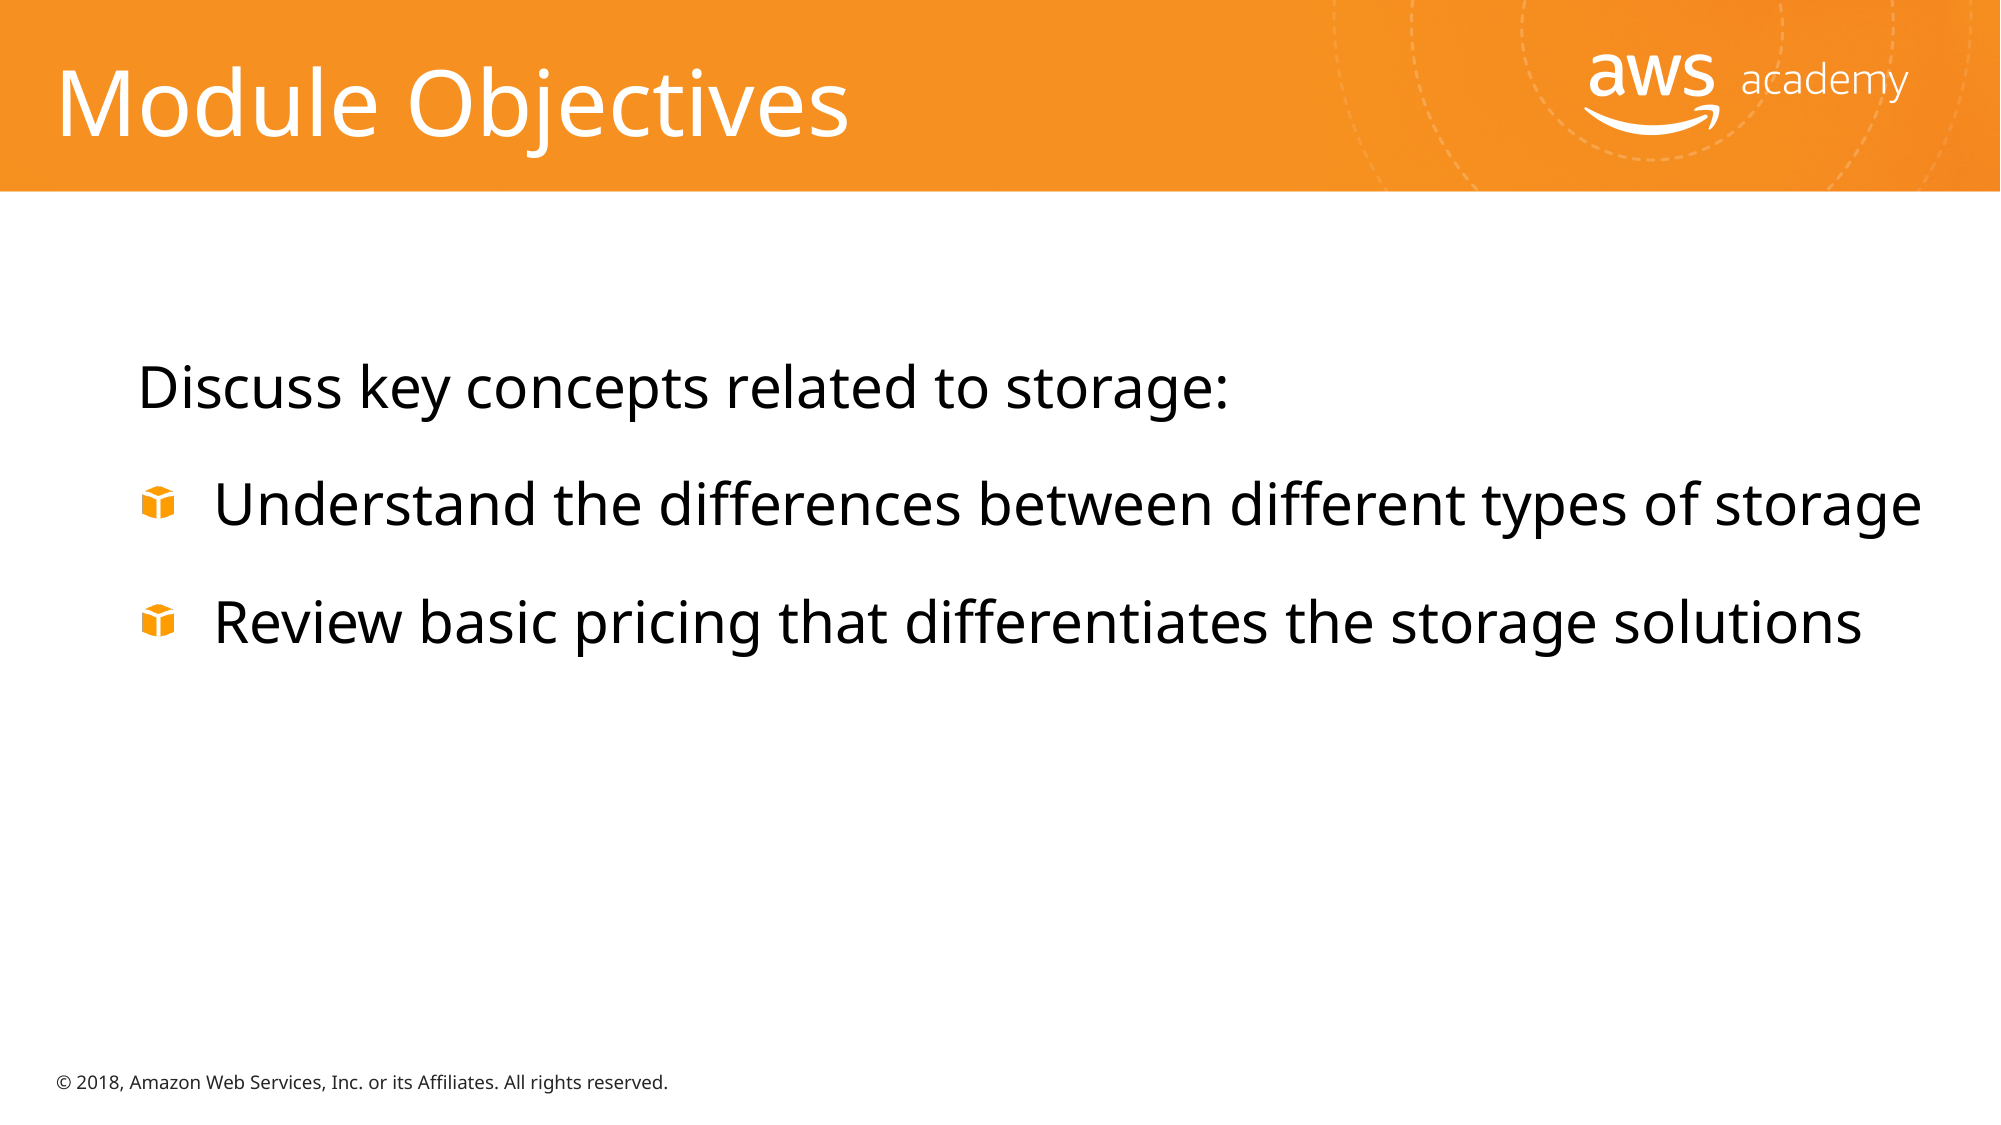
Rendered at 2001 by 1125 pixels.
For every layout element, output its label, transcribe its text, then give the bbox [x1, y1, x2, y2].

picture [0, 0, 2000, 1125]
list Discuss key concepts related to storage: Understand the differences between different types of storage Review basic pricing that differentiates the storage solutions [86, 214, 1950, 756]
title Module Objectives [39, 43, 1863, 172]
